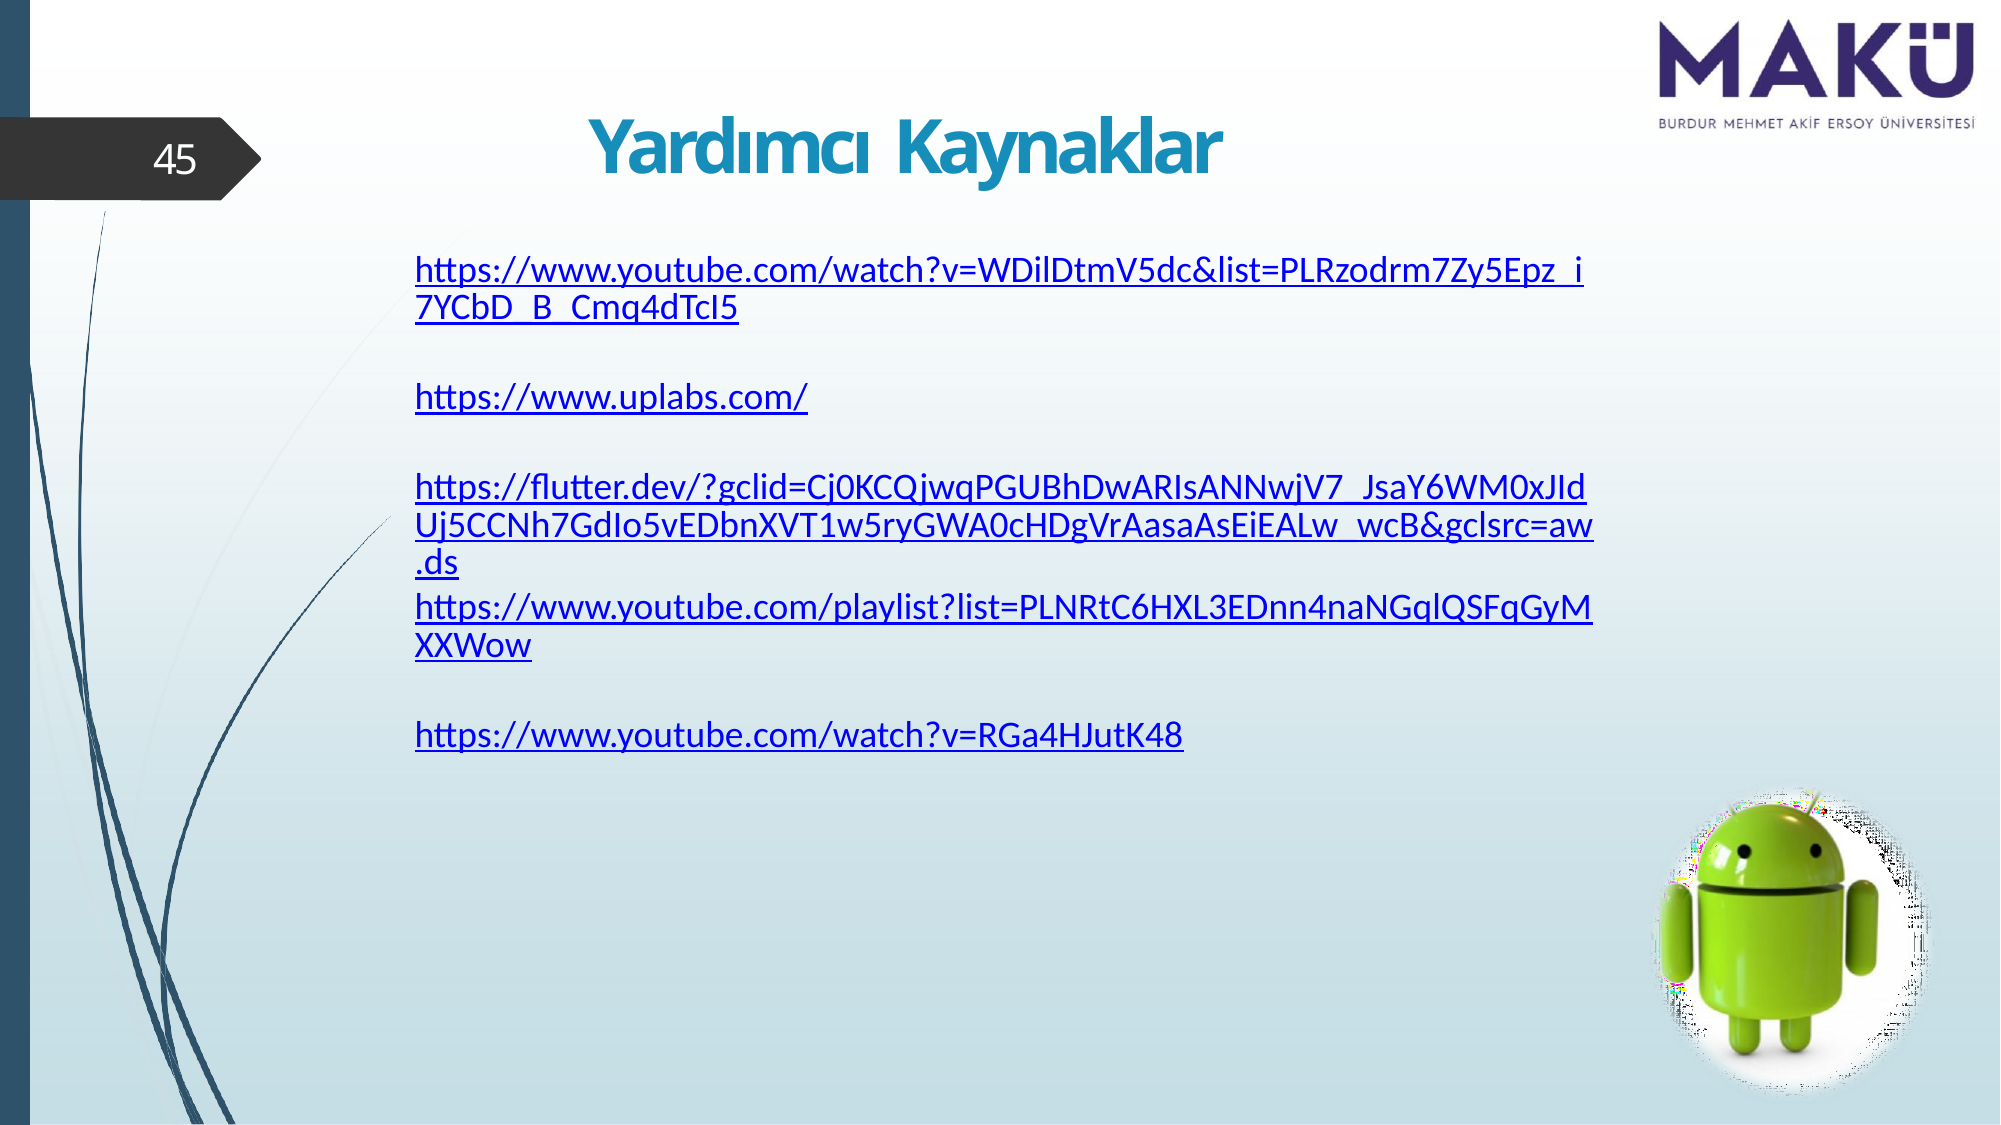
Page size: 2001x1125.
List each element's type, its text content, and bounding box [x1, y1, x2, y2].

text_box [1644, 777, 1942, 1107]
text_box https://www.youtube.com/watch?v=WDilDtmV5dc&list=PLRzodrm7Zy5Epz_i7YCbD_B_Cmq4dTcI5 https://www.uplabs.com/ https://flutter.dev/?gclid=Cj0KCQjwqPGUBhDwARIsANNwjV7_JsaY6WM0xJIdUj5CCNh7GdIo5vEDbnXVT1w5ryGWA0cHDgVrAasaAsEiEALw_wcB&gclsrc=aw.ds https://www.youtube.com/playlist?list=PLNRtC6HXL3EDnn4naNGqlQSFqGyMXXWow https://www.youtube.com/watch?v=RGa4HJutK48 [399, 237, 1613, 703]
text_box [1653, 16, 1980, 130]
picture [30, 0, 2000, 1125]
text_box 45 [151, 131, 203, 184]
text_box Yardımcı Kaynaklar [586, 96, 1306, 189]
